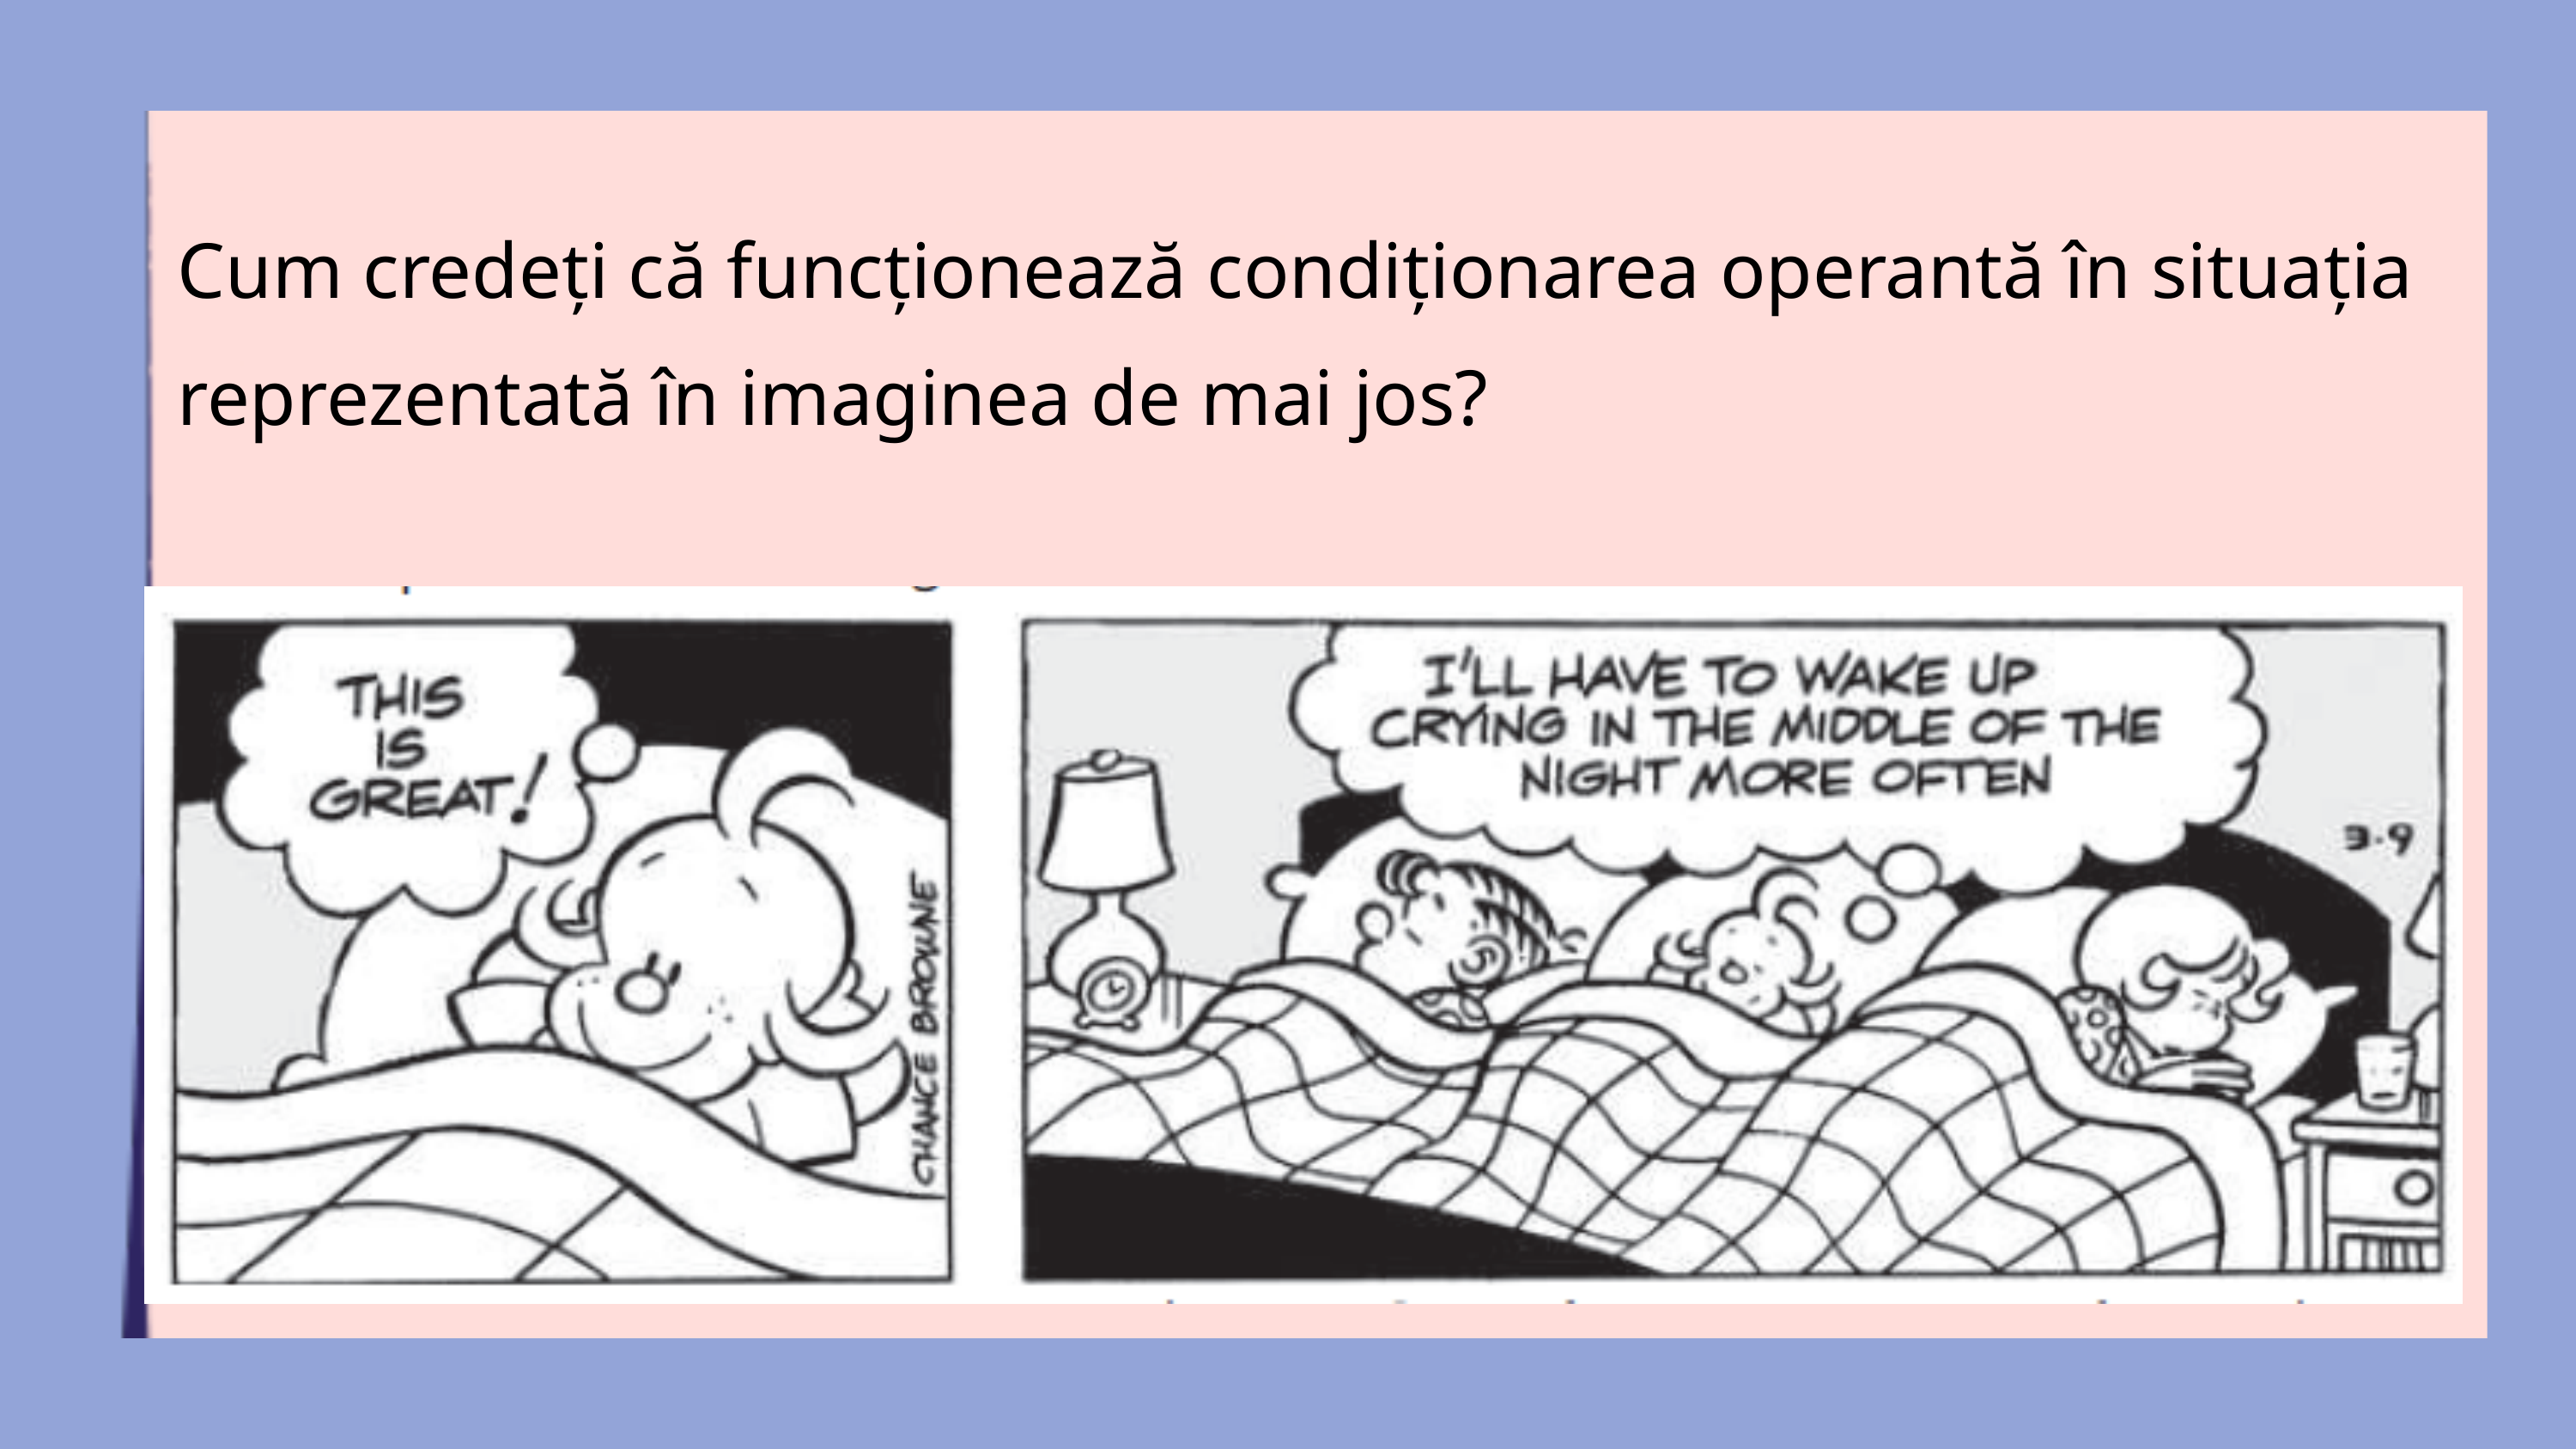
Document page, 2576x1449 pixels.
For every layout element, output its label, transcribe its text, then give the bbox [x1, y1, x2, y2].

picture [91, 0, 2488, 1449]
text_box Cum credeți că funcționează condiționarea operantă în situația reprezentată în imaginea de mai jos? [177, 185, 669, 441]
text_box Cum credeți că funcționează condiționarea operantă în situația reprezentată în imaginea de mai jos? [1905, 185, 2576, 441]
